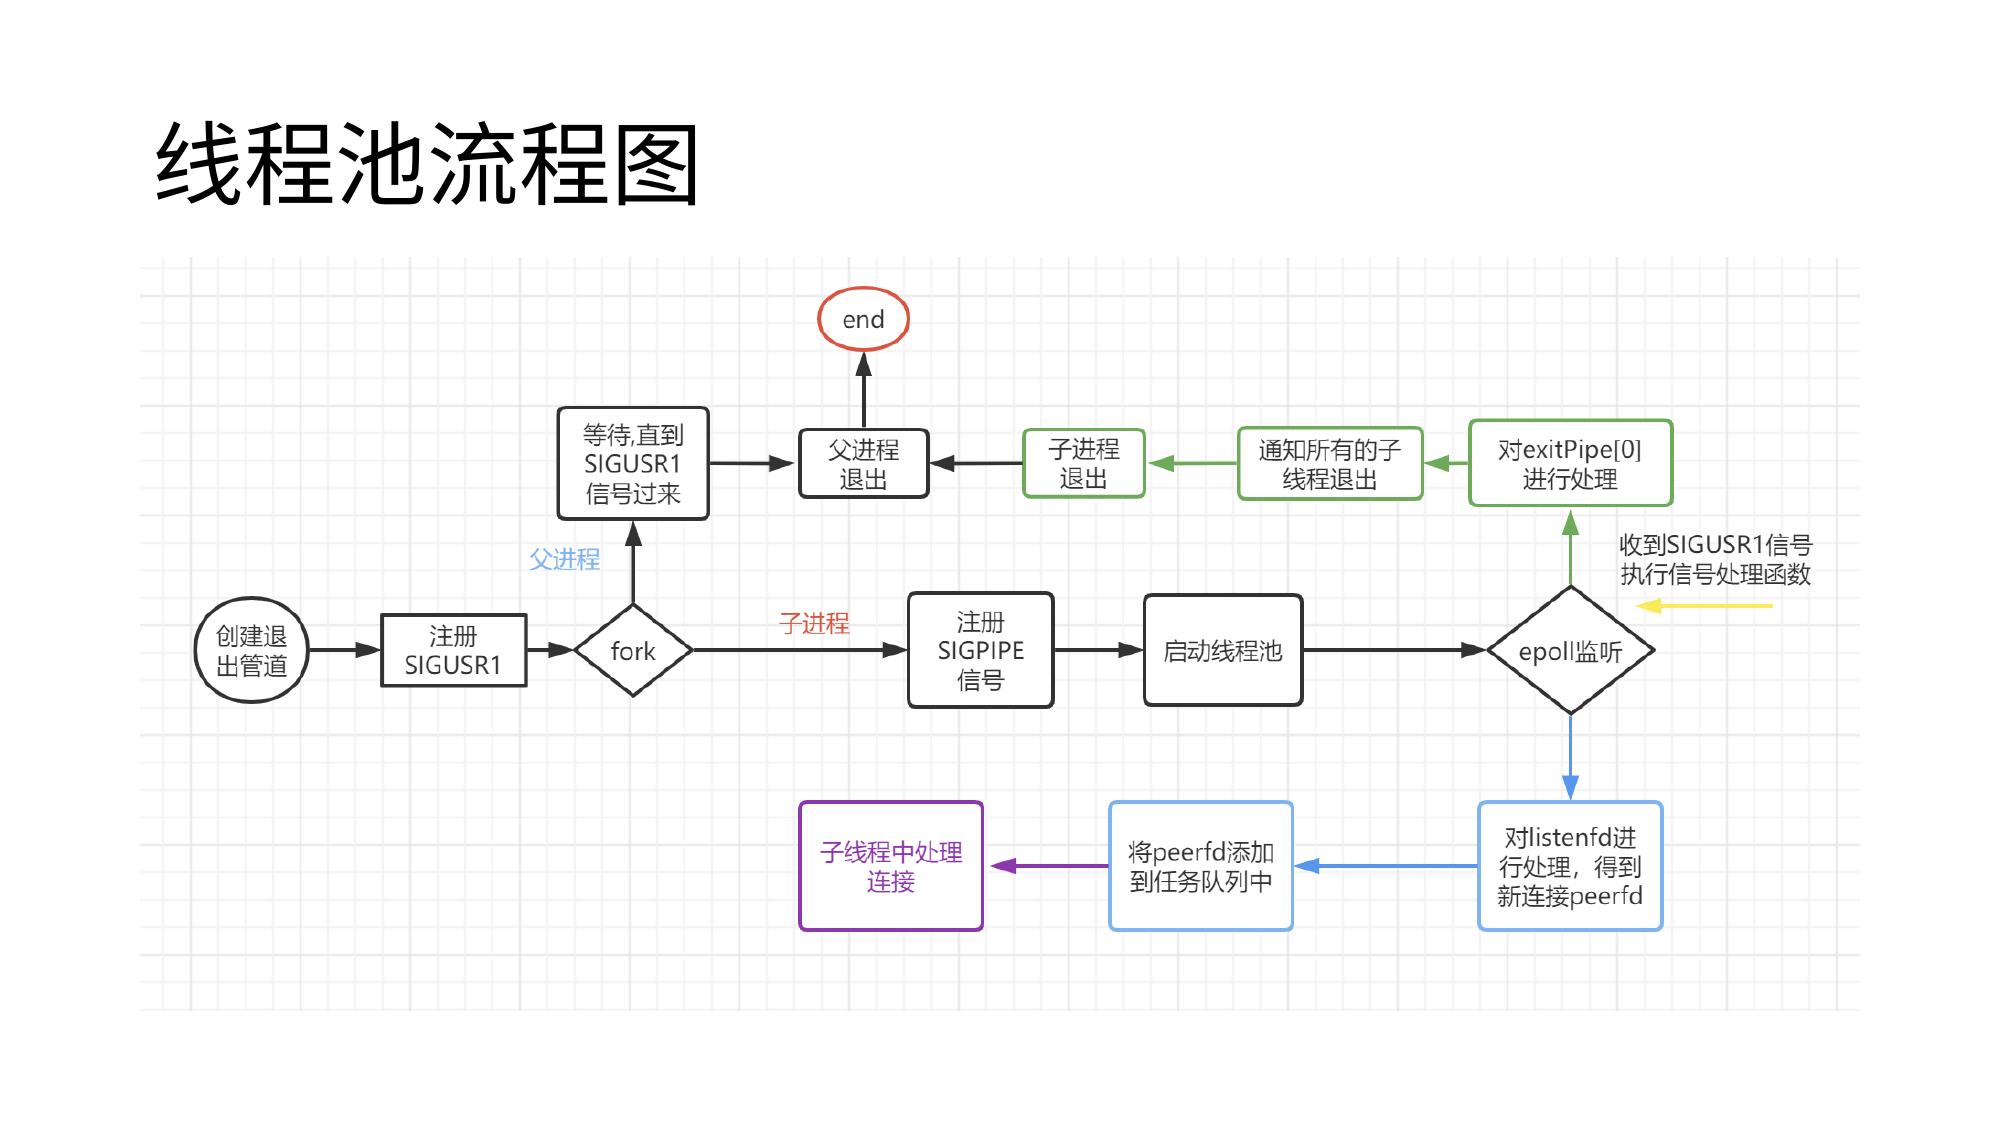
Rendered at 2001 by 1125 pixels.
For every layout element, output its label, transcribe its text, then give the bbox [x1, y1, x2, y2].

title 线程池流程图 [137, 59, 1863, 278]
picture [140, 257, 1860, 1011]
